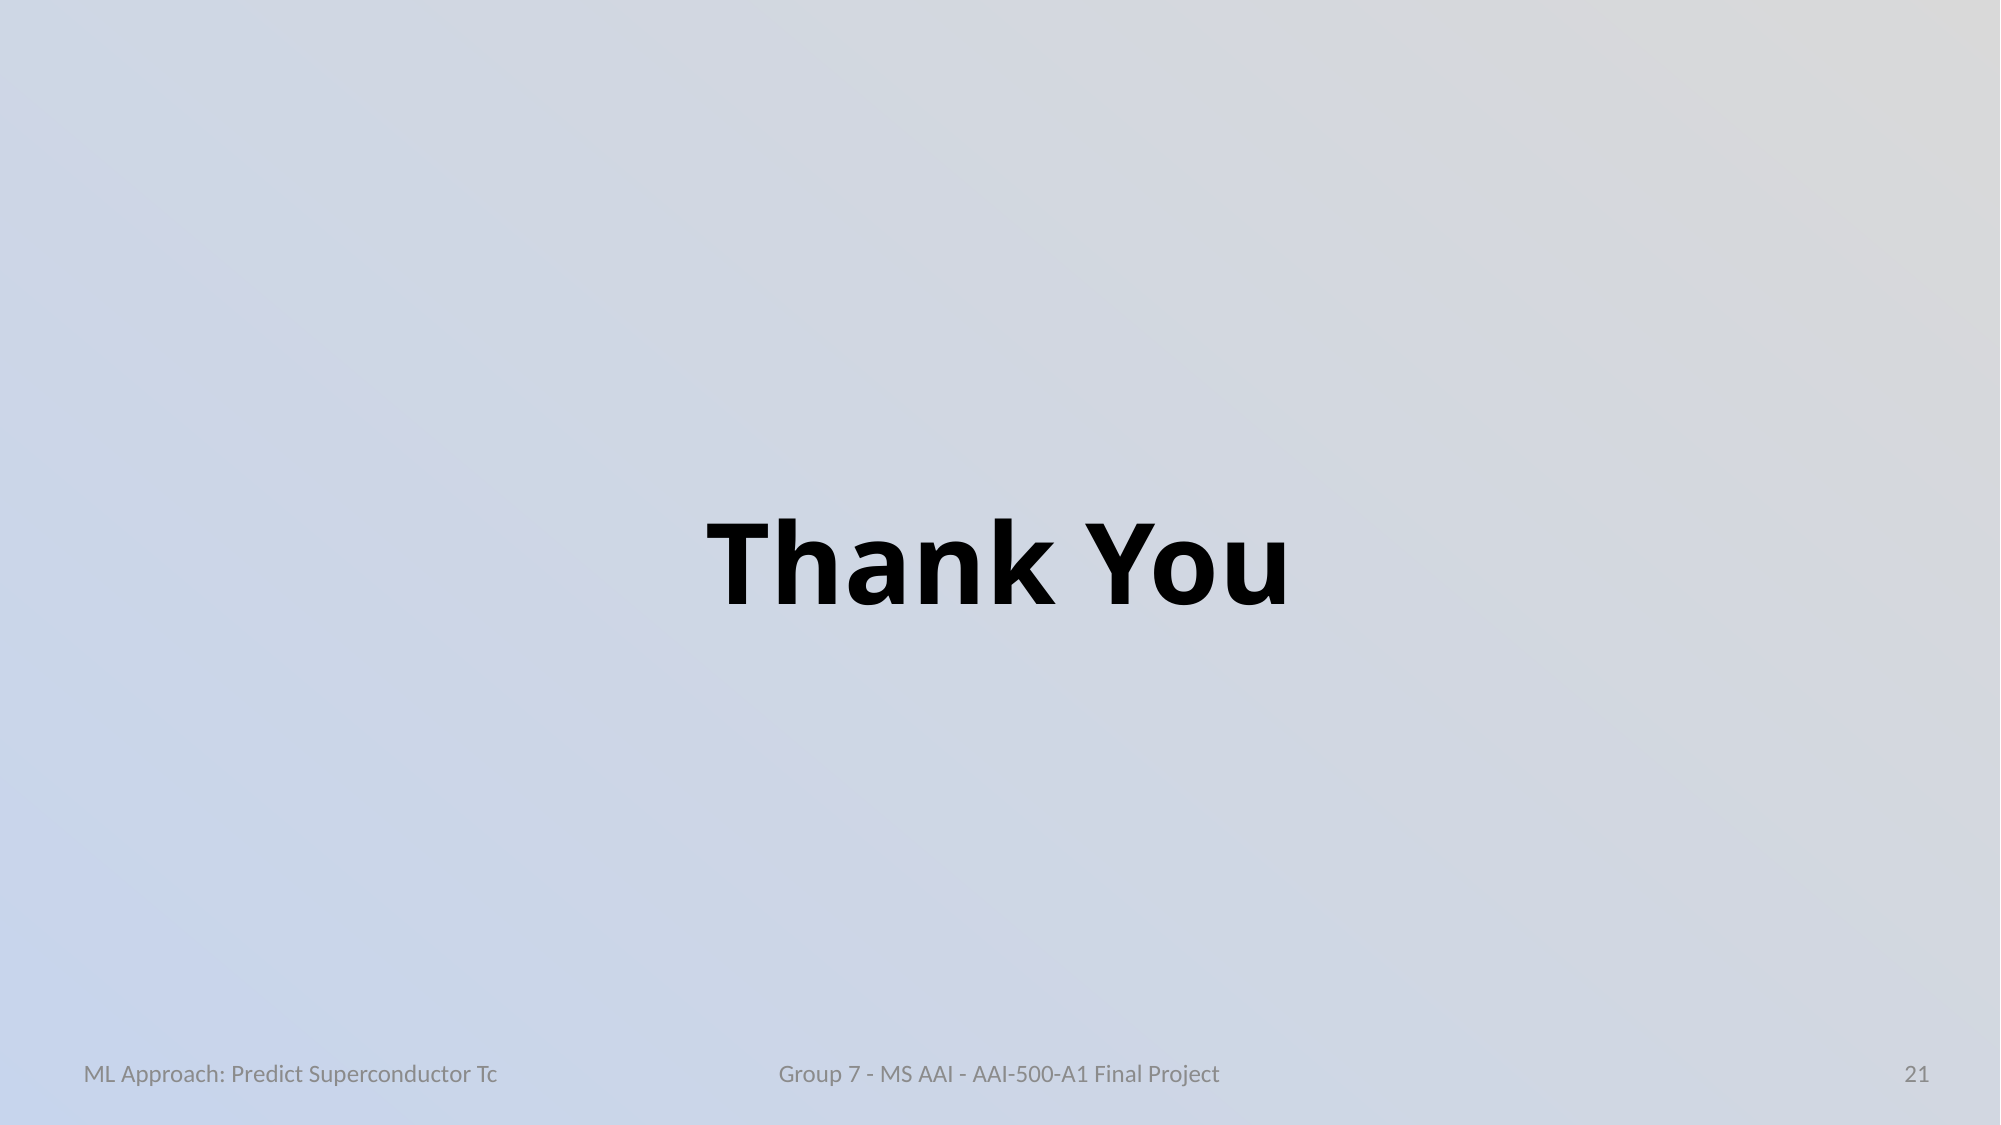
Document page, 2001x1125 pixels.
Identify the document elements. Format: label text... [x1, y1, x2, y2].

footer Group 7 - MS AAI - AAI-500-A1 Final Project [662, 1042, 1338, 1103]
slide_number 21 [1494, 1042, 1945, 1103]
slide_number ML Approach: Predict Superconductor Tc [68, 1042, 519, 1103]
title Thank You [137, 168, 1863, 637]
